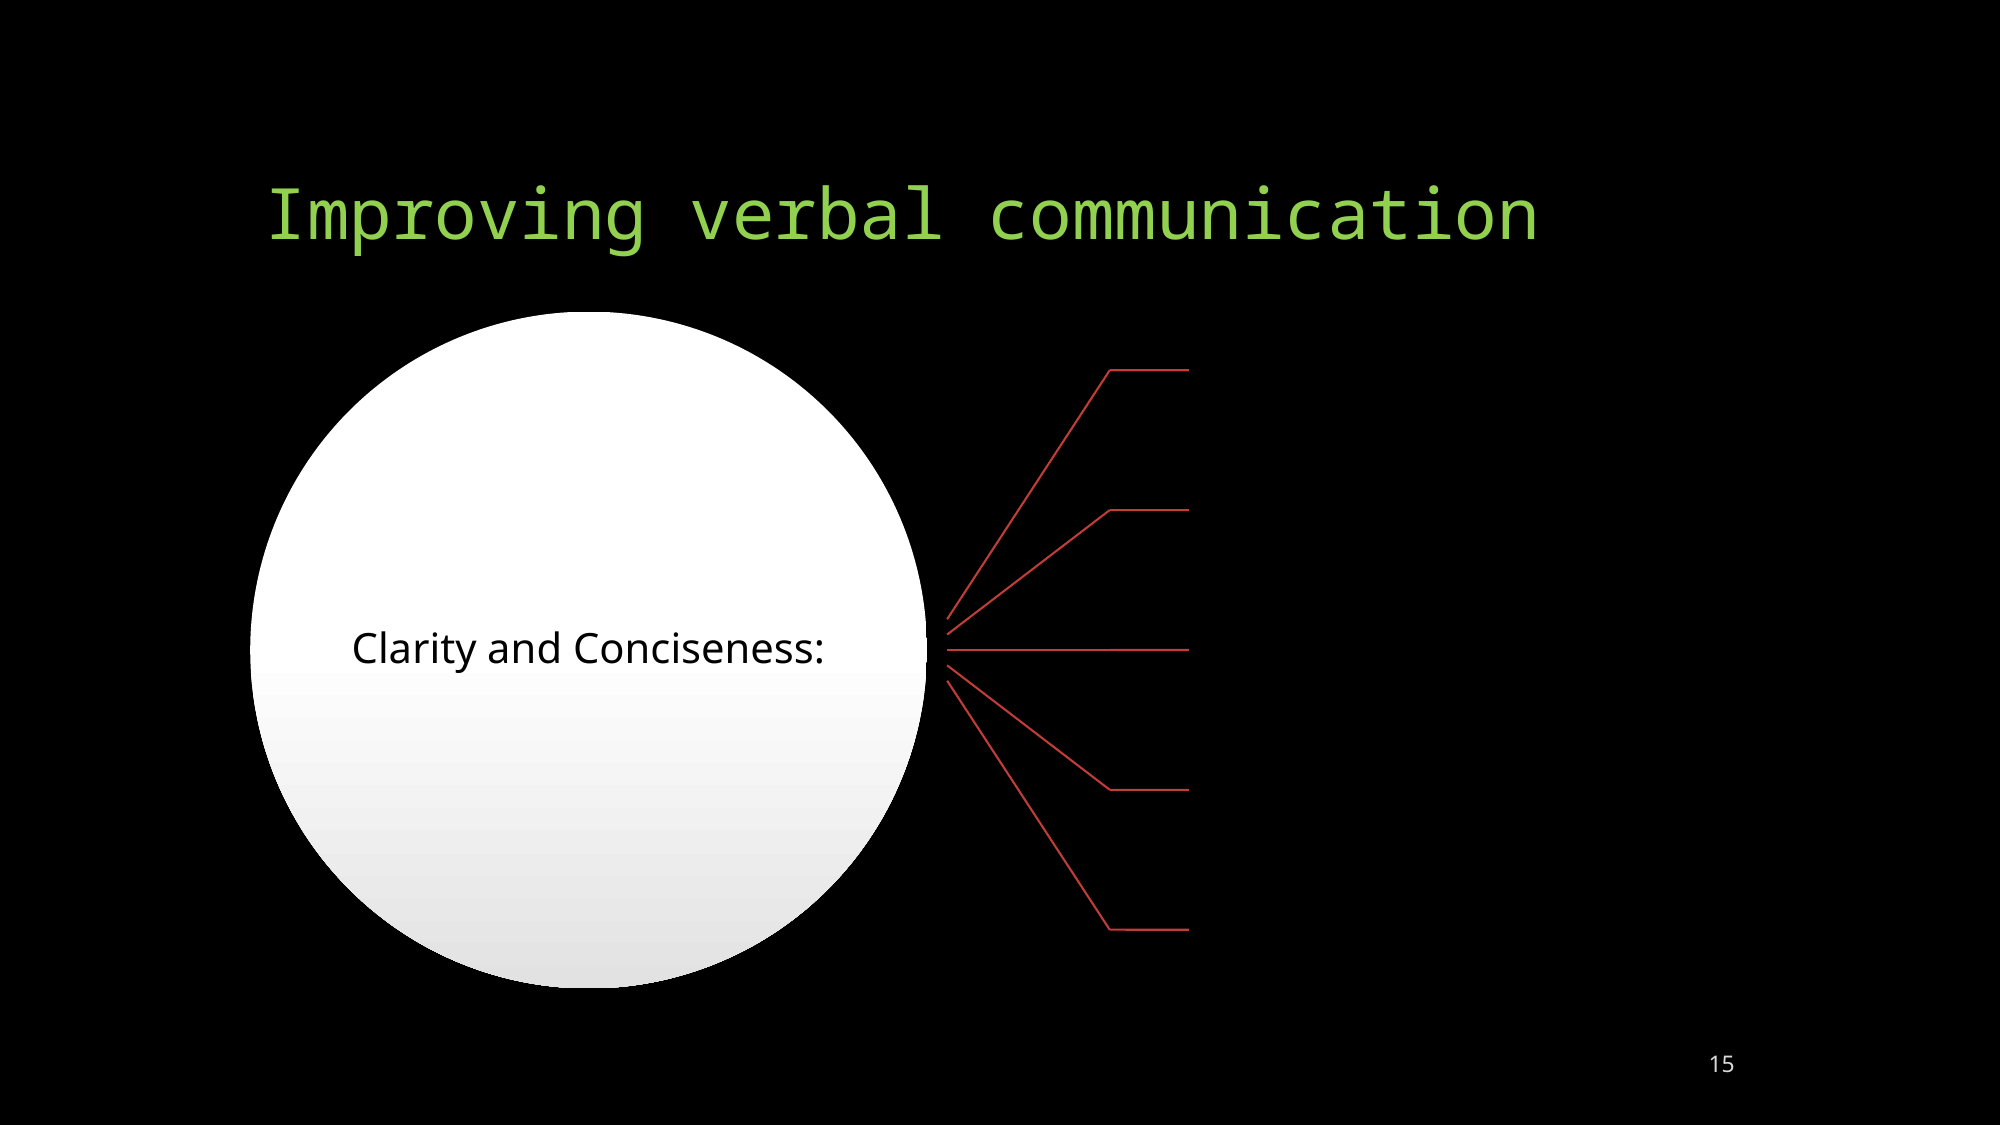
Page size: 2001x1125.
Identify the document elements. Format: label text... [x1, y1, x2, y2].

title Improving verbal communication [249, 75, 1850, 263]
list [249, 299, 1750, 1000]
slide_number 15 [1612, 1043, 1750, 1086]
